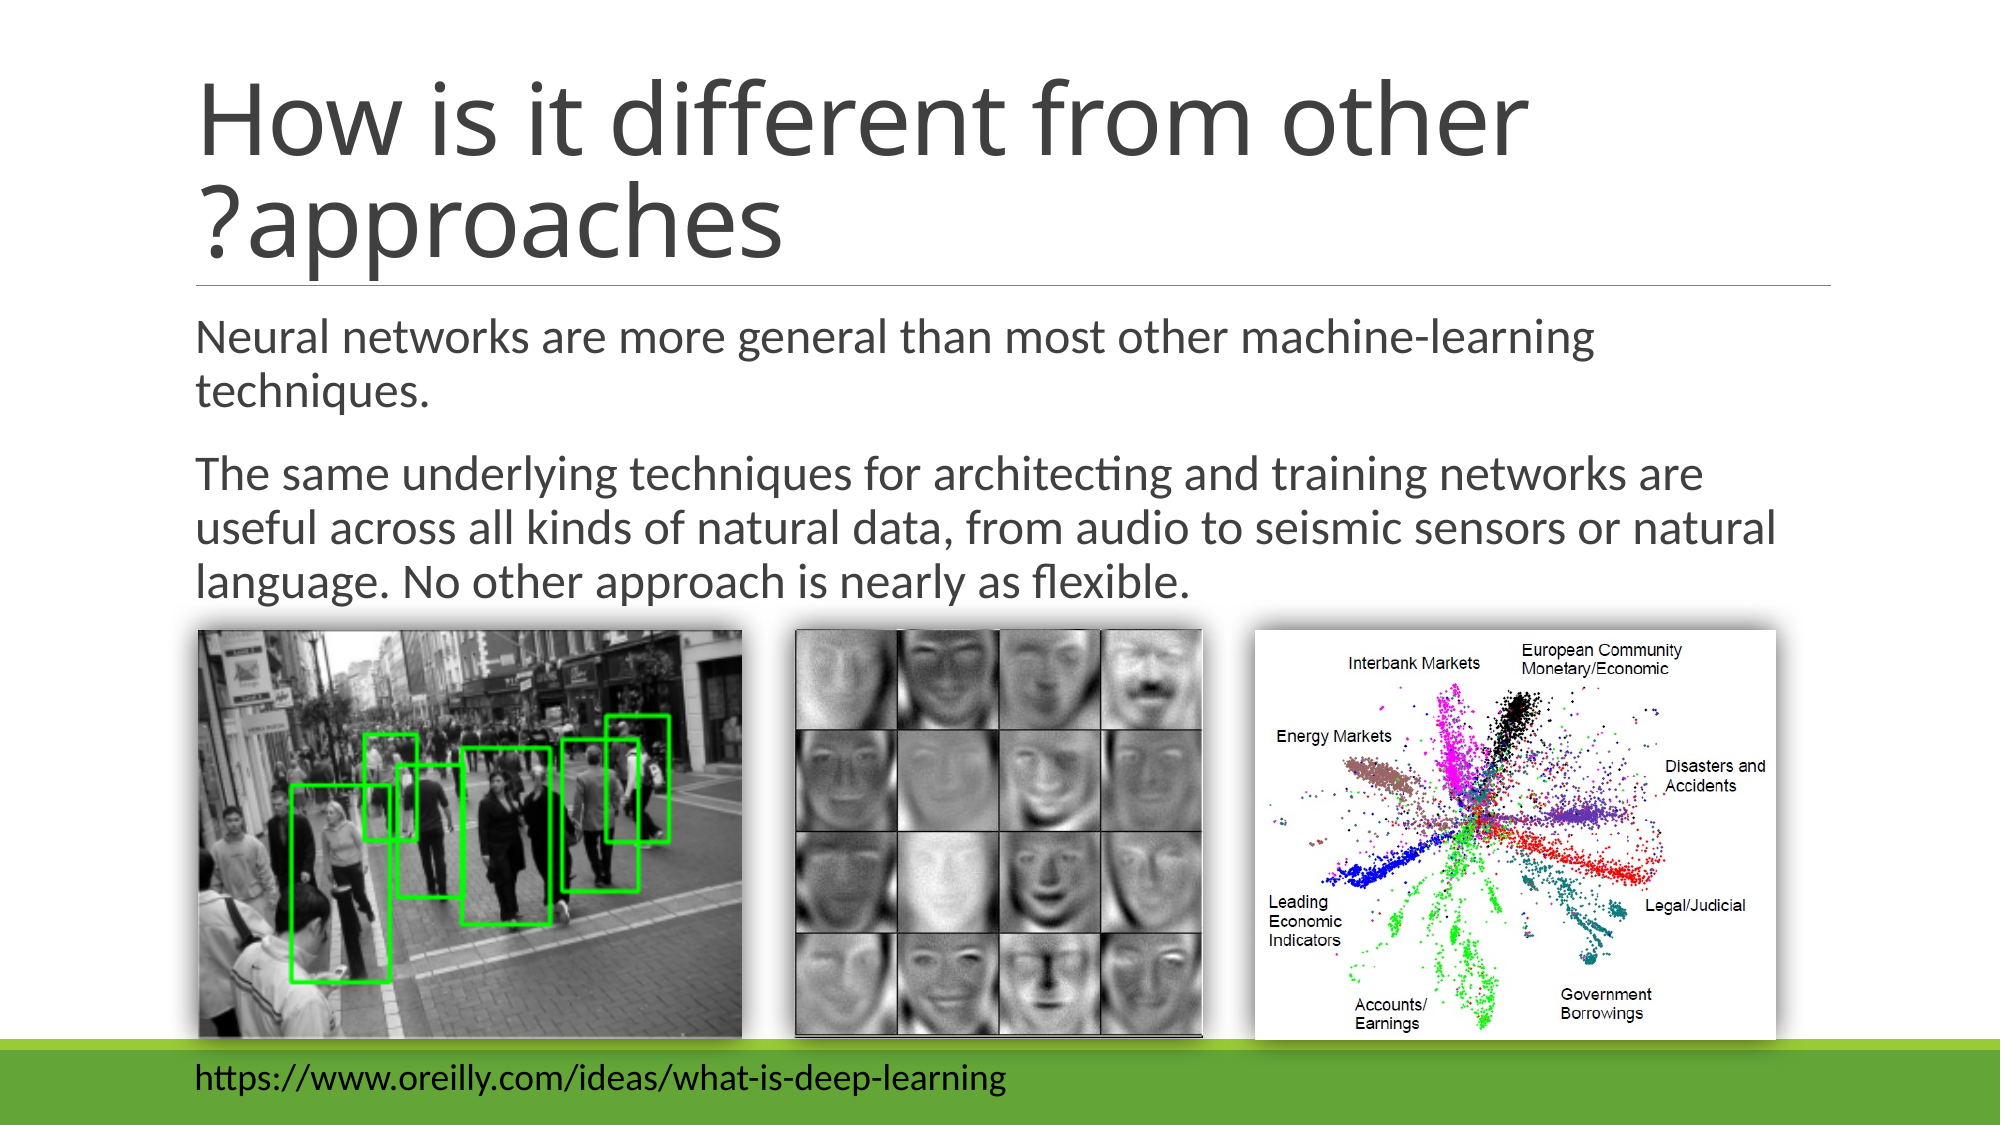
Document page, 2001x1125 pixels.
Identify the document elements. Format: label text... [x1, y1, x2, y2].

picture [197, 629, 742, 1040]
text_box https://www.oreilly.com/ideas/what-is-deep-learning [179, 1045, 1022, 1106]
list Neural networks are more general than most other machine-learning techniques. The same underlying techniques for architecting and training networks are useful across all kinds of natural data, from audio to seismic sensors or natural language. No other approach is nearly as flexible. [180, 302, 1830, 963]
picture [1254, 629, 1776, 1041]
picture [793, 629, 1203, 1039]
title How is it different from other approaches? [180, 47, 1830, 285]
